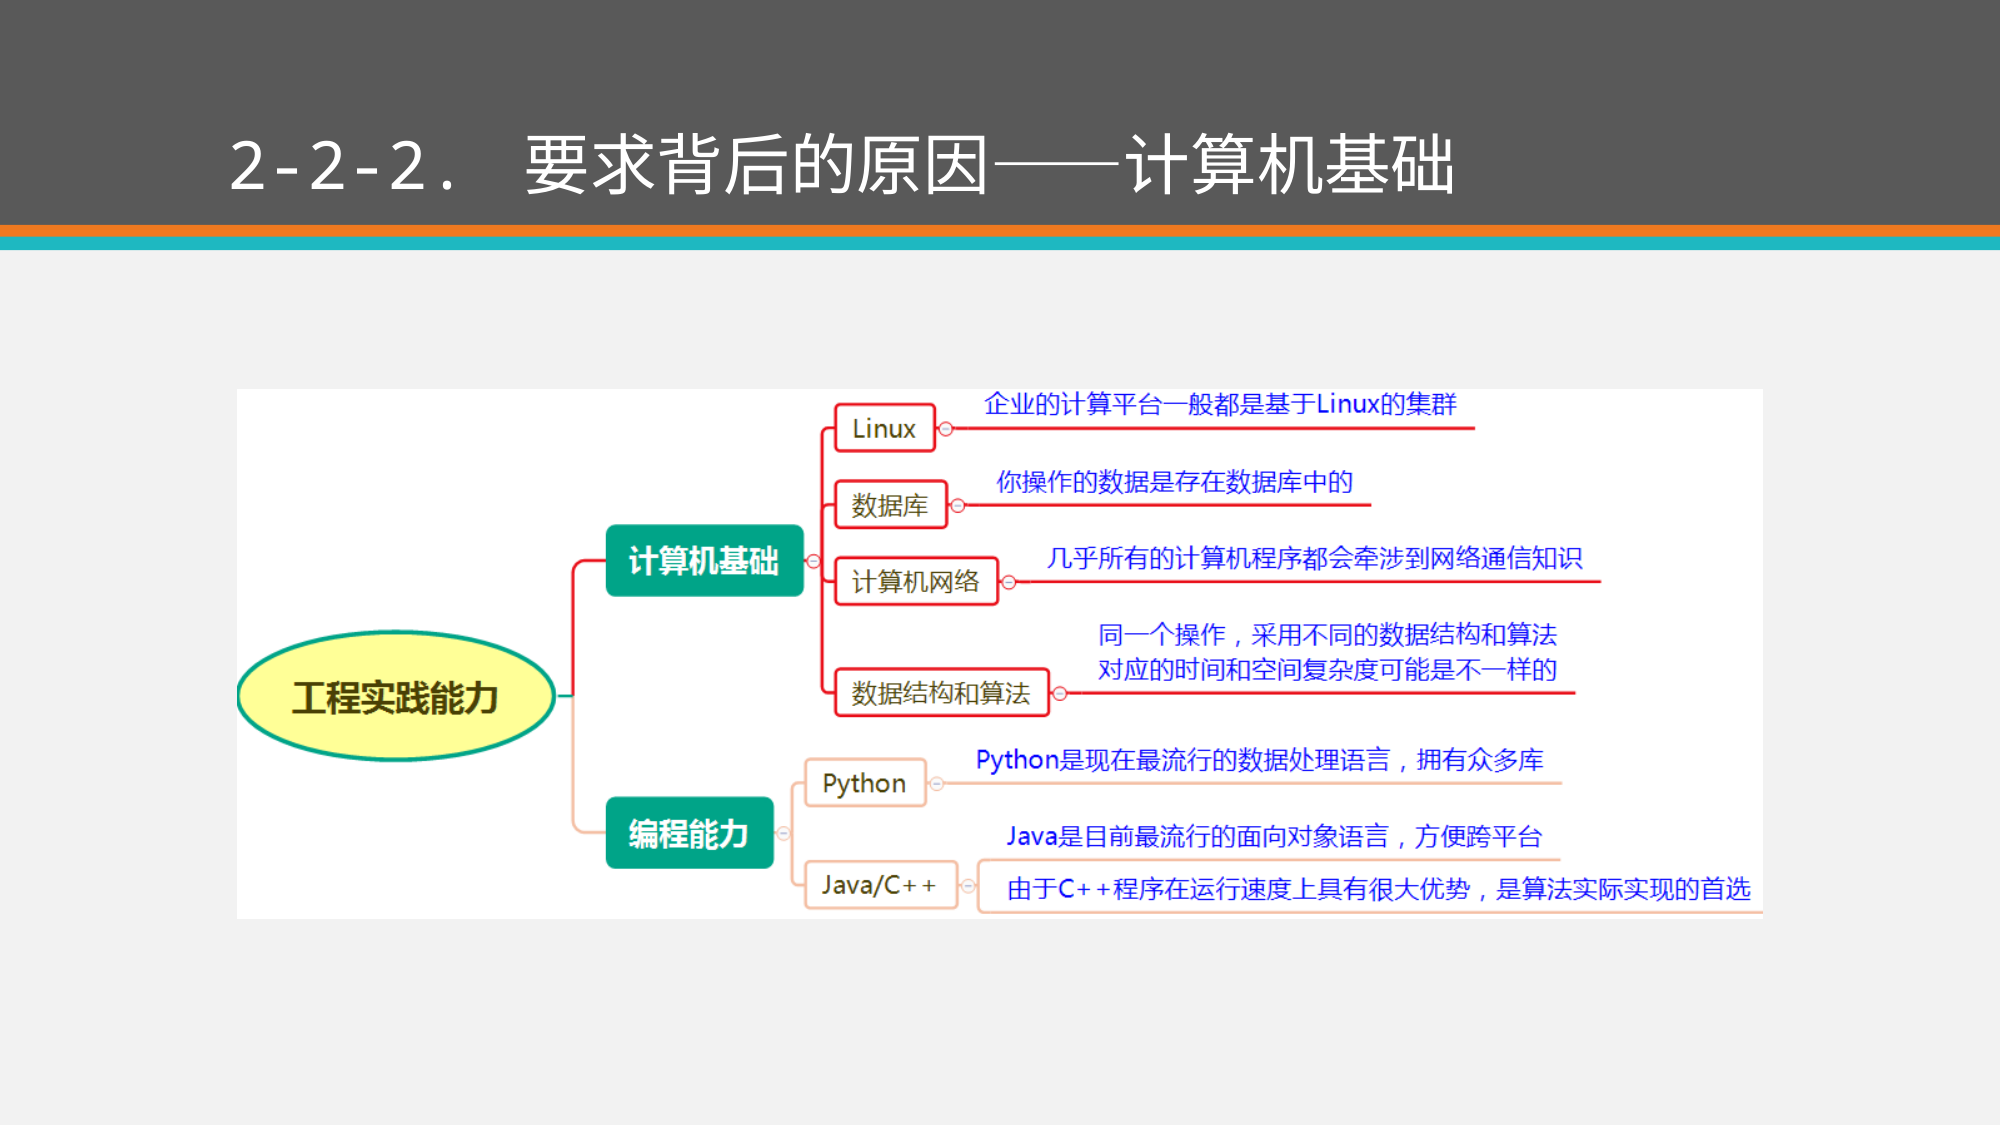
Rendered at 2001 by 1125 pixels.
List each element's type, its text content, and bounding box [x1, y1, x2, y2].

title 2-2-2. 要求背后的原因——计算机基础 [212, 41, 1788, 212]
picture [237, 389, 1763, 919]
